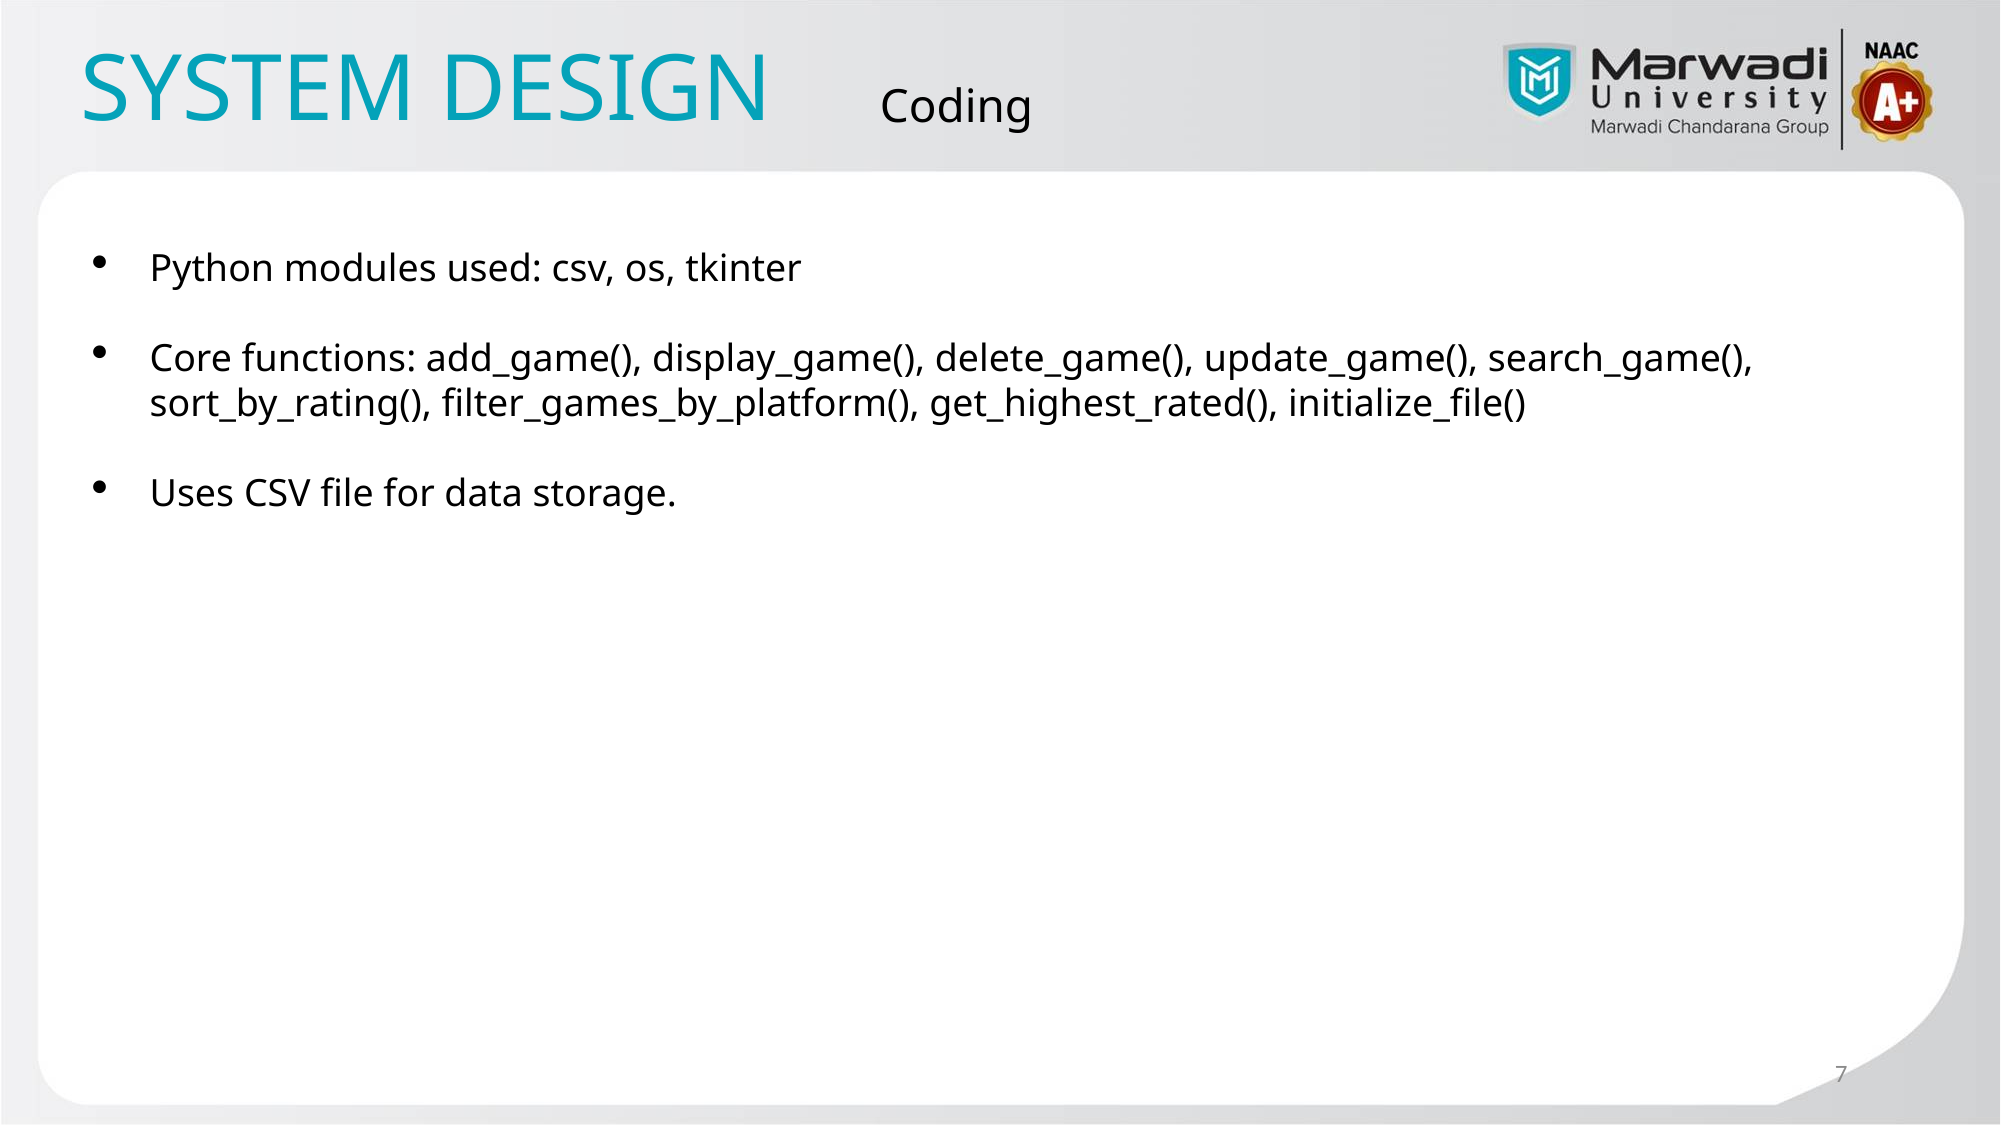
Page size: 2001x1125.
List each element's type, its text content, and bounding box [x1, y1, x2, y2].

title SYSTEM DESIGN [78, 0, 866, 178]
slide_number 7 [1412, 1042, 1863, 1103]
text_box Python modules used: csv, os, tkinter Core functions: add_game(), display_game(), delete_game(), update_game(), search_game(), sort_by_rating(), filter_games_by_platform(), get_highest_rated(), initialize_file() Uses CSV file for data storage. [78, 236, 1807, 602]
text_box Coding [865, 68, 1277, 139]
picture [0, 0, 2001, 1125]
